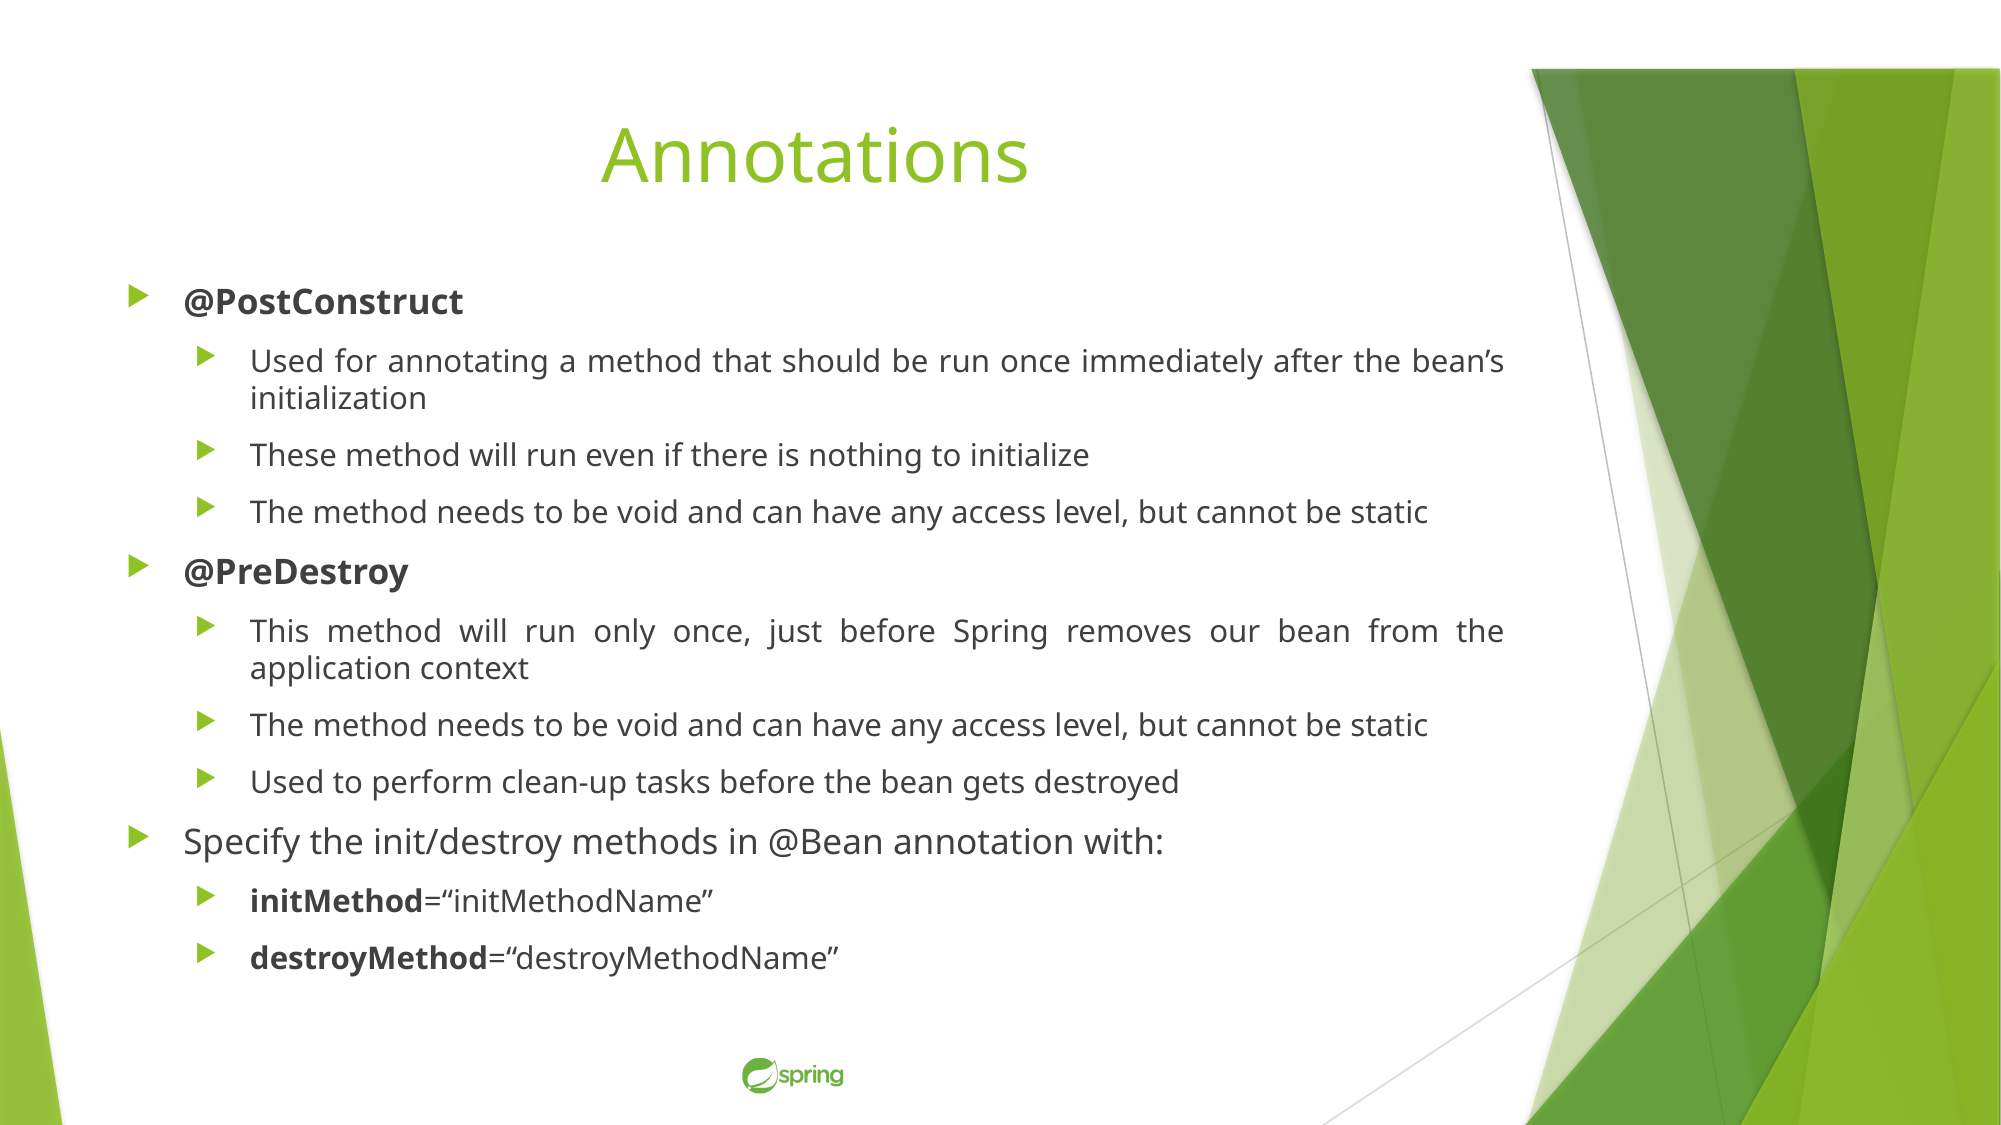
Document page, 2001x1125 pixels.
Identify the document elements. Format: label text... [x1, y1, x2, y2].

title Annotations [111, 99, 1522, 271]
list @PostConstruct Used for annotating a method that should be run once immediately after the bean’s initialization These method will run even if there is nothing to initialize The method needs to be void and can have any access level, but cannot be static @PreDestroy This method will run only once, just before Spring removes our bean from the application context The method needs to be void and can have any access level, but cannot be static Used to perform clean-up tasks before the bean gets destroyed Specify the init/destroy methods in @Bean annotation with: initMethod=“initMethodName” destroyMethod=“destroyMethodName” [111, 271, 1522, 991]
picture [741, 1048, 845, 1103]
